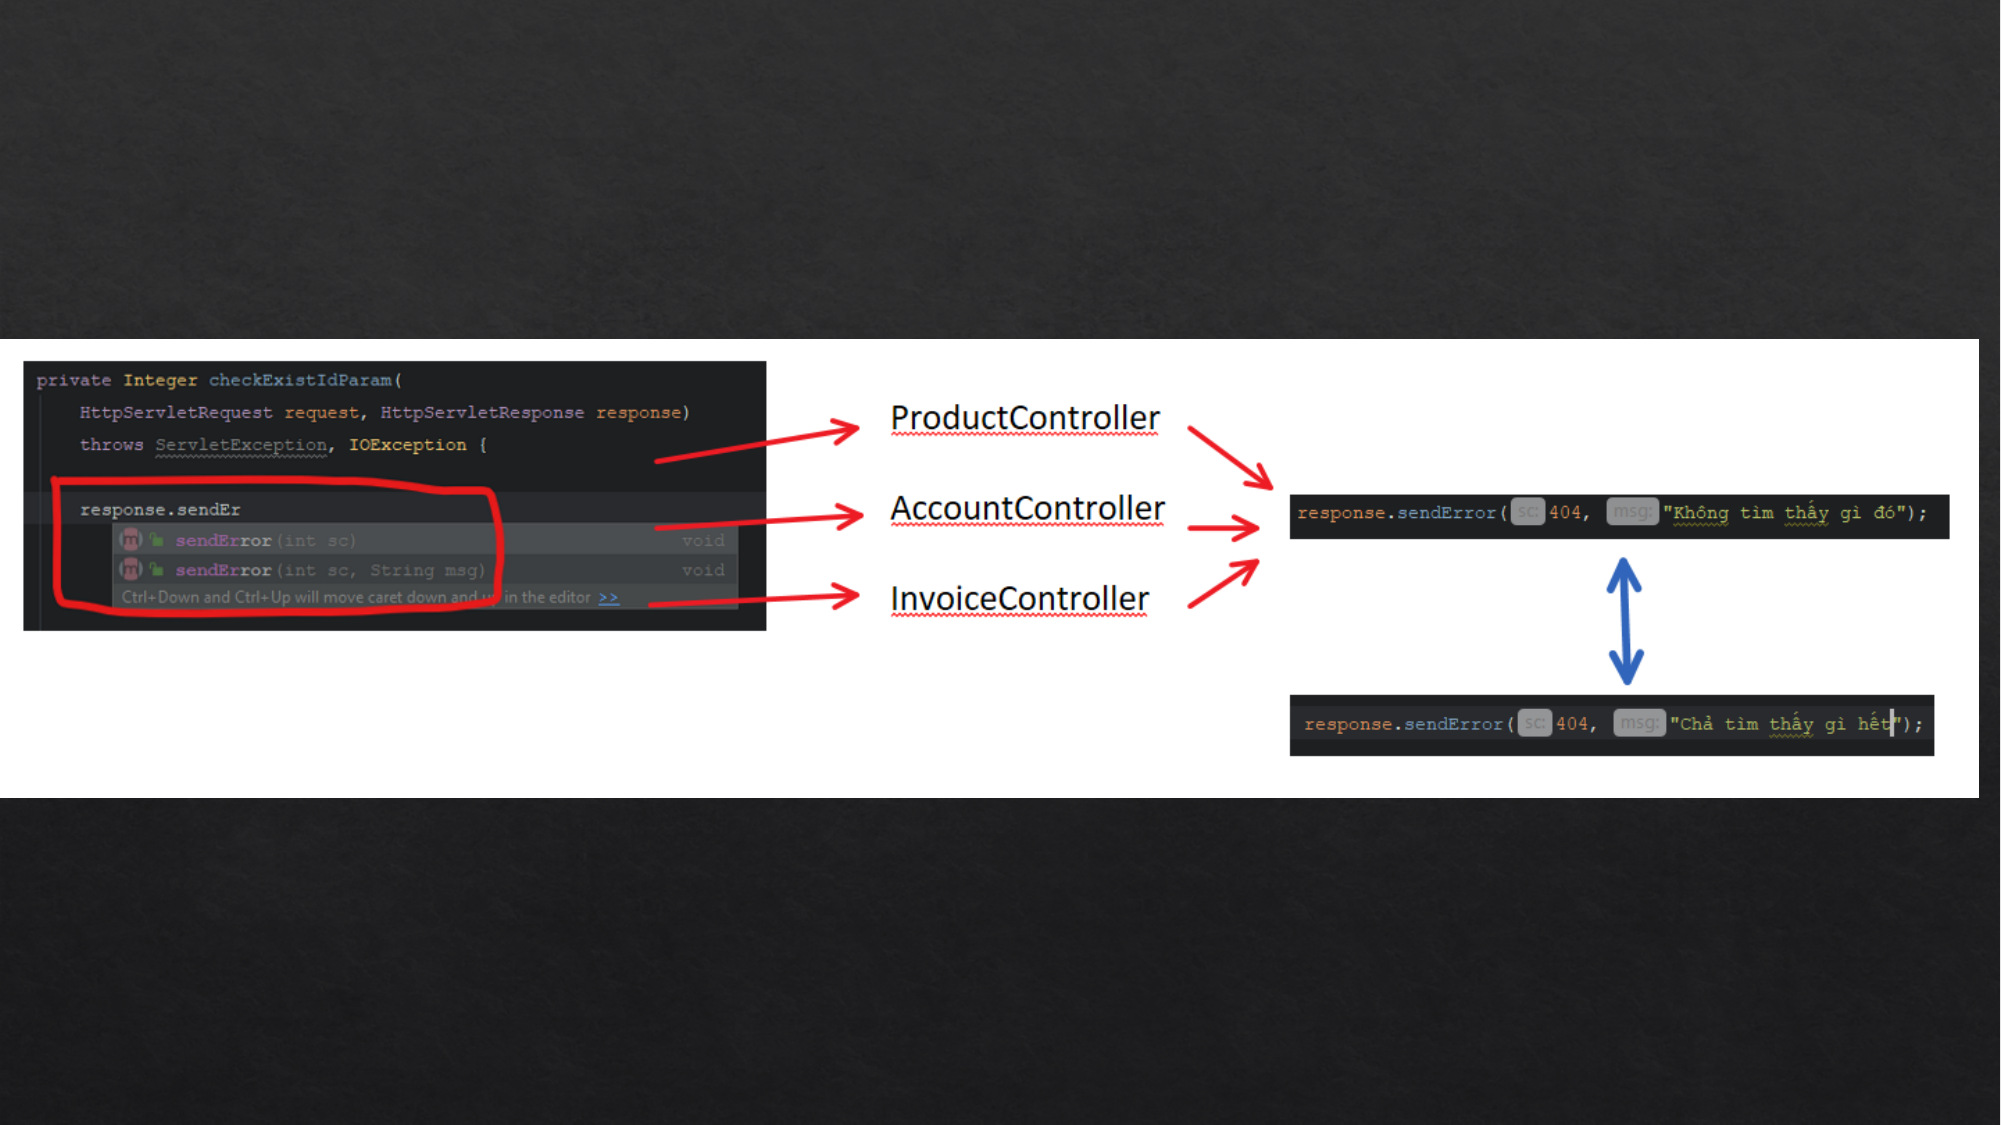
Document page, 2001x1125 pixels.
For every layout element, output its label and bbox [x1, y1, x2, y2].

picture [0, 339, 1979, 798]
